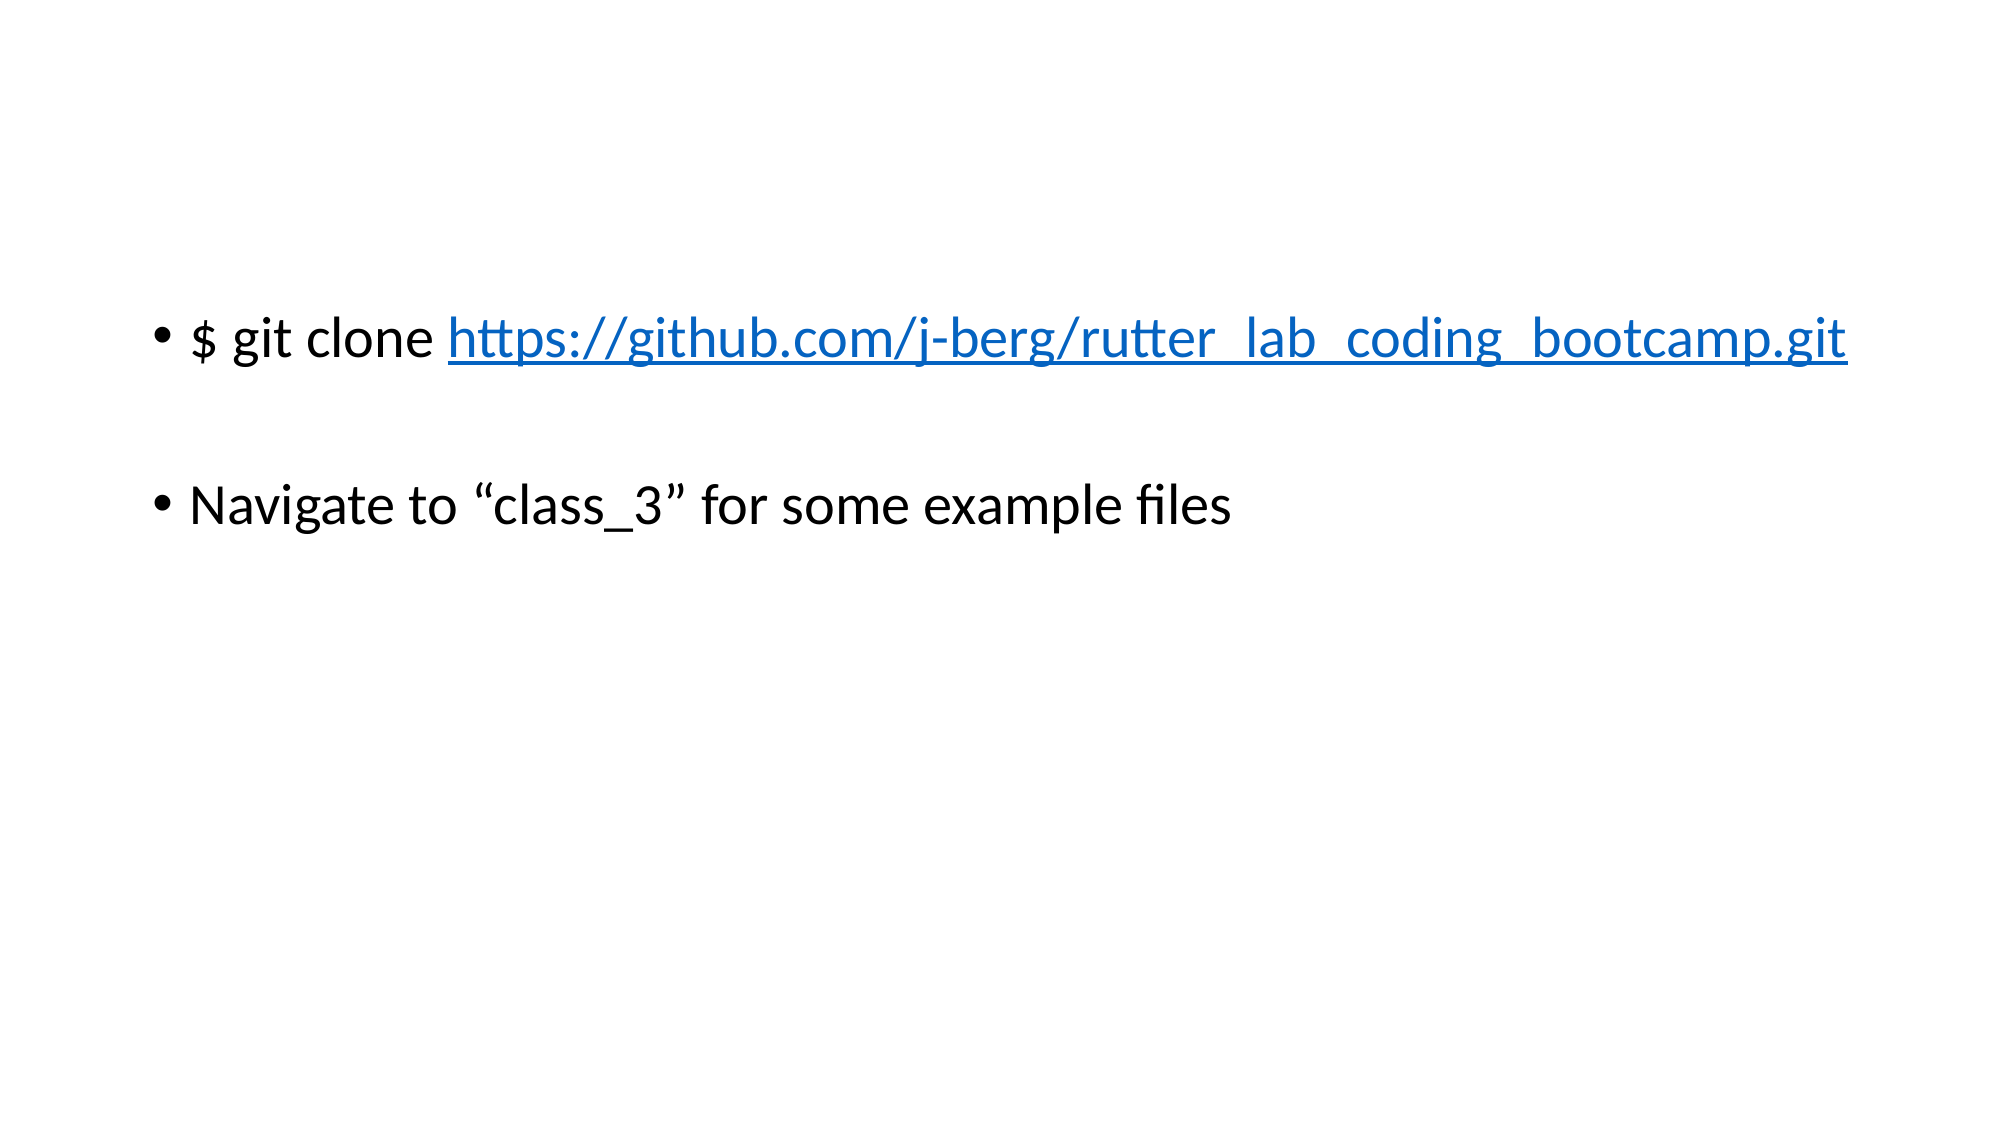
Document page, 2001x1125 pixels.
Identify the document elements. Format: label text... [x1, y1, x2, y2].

list $ git clone https://github.com/j-berg/rutter_lab_coding_bootcamp.git Navigate to “class_3” for some example files [137, 299, 1983, 1014]
